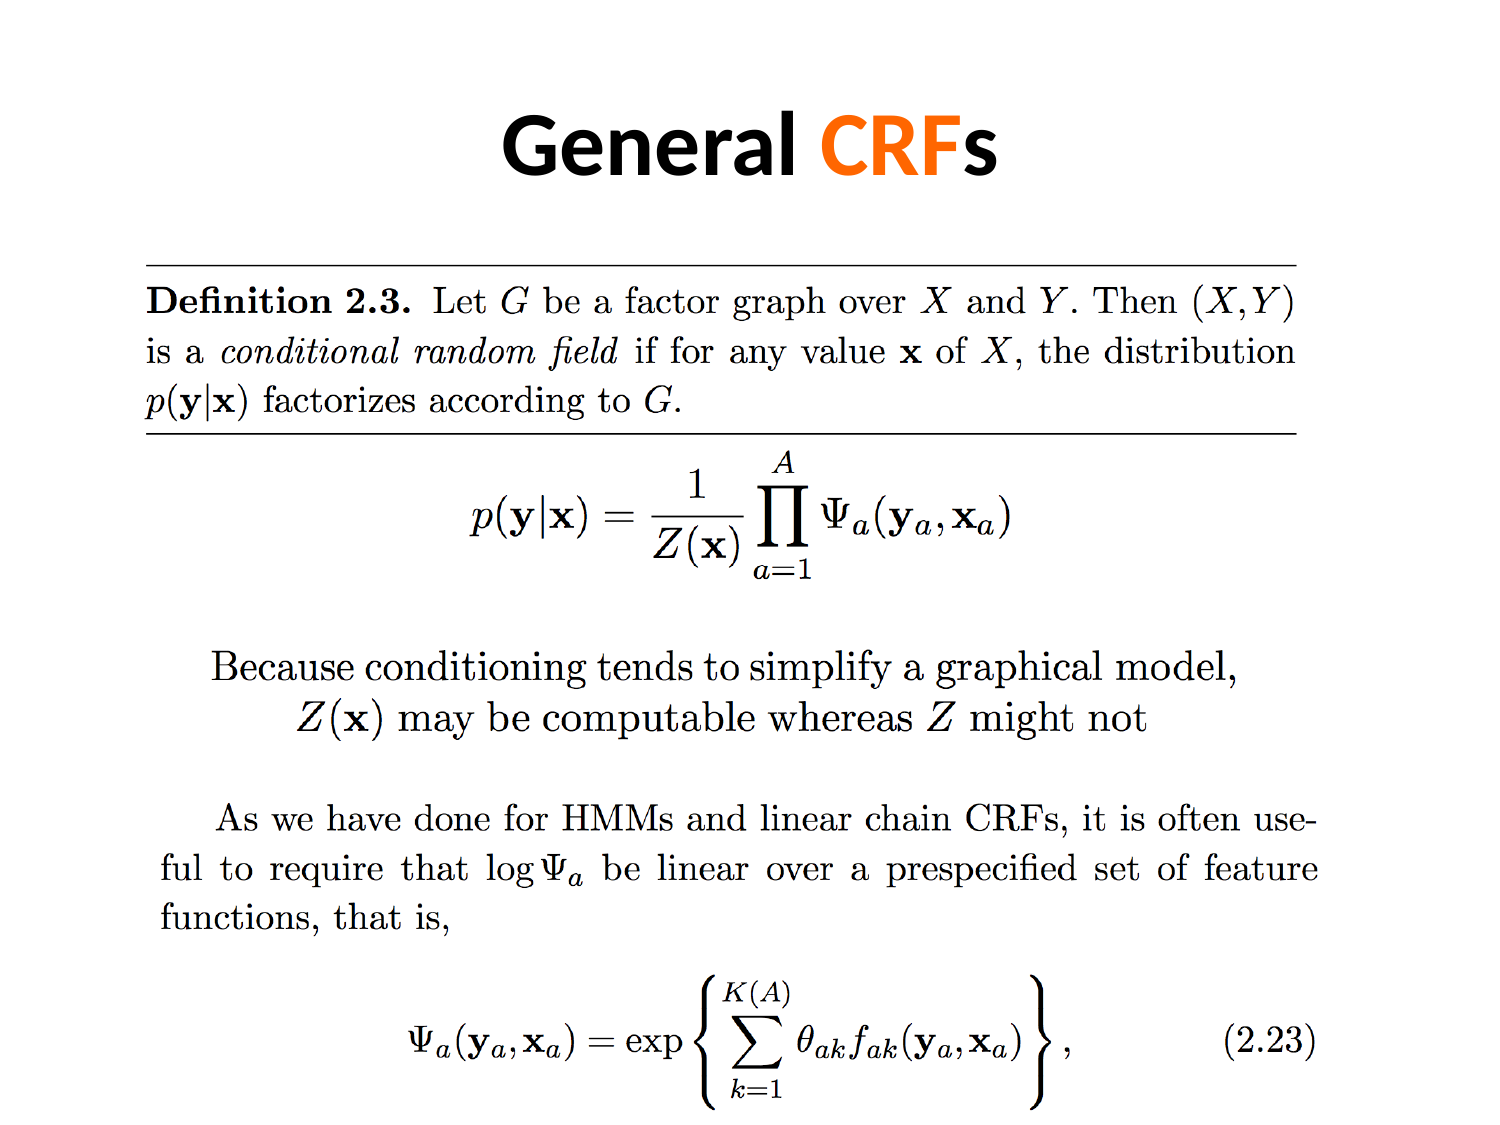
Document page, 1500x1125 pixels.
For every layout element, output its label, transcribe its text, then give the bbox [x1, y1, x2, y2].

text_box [202, 638, 1241, 741]
picture [465, 443, 1014, 580]
picture [152, 799, 1322, 1125]
picture [141, 261, 1304, 442]
title General CRFs [75, 45, 1425, 233]
